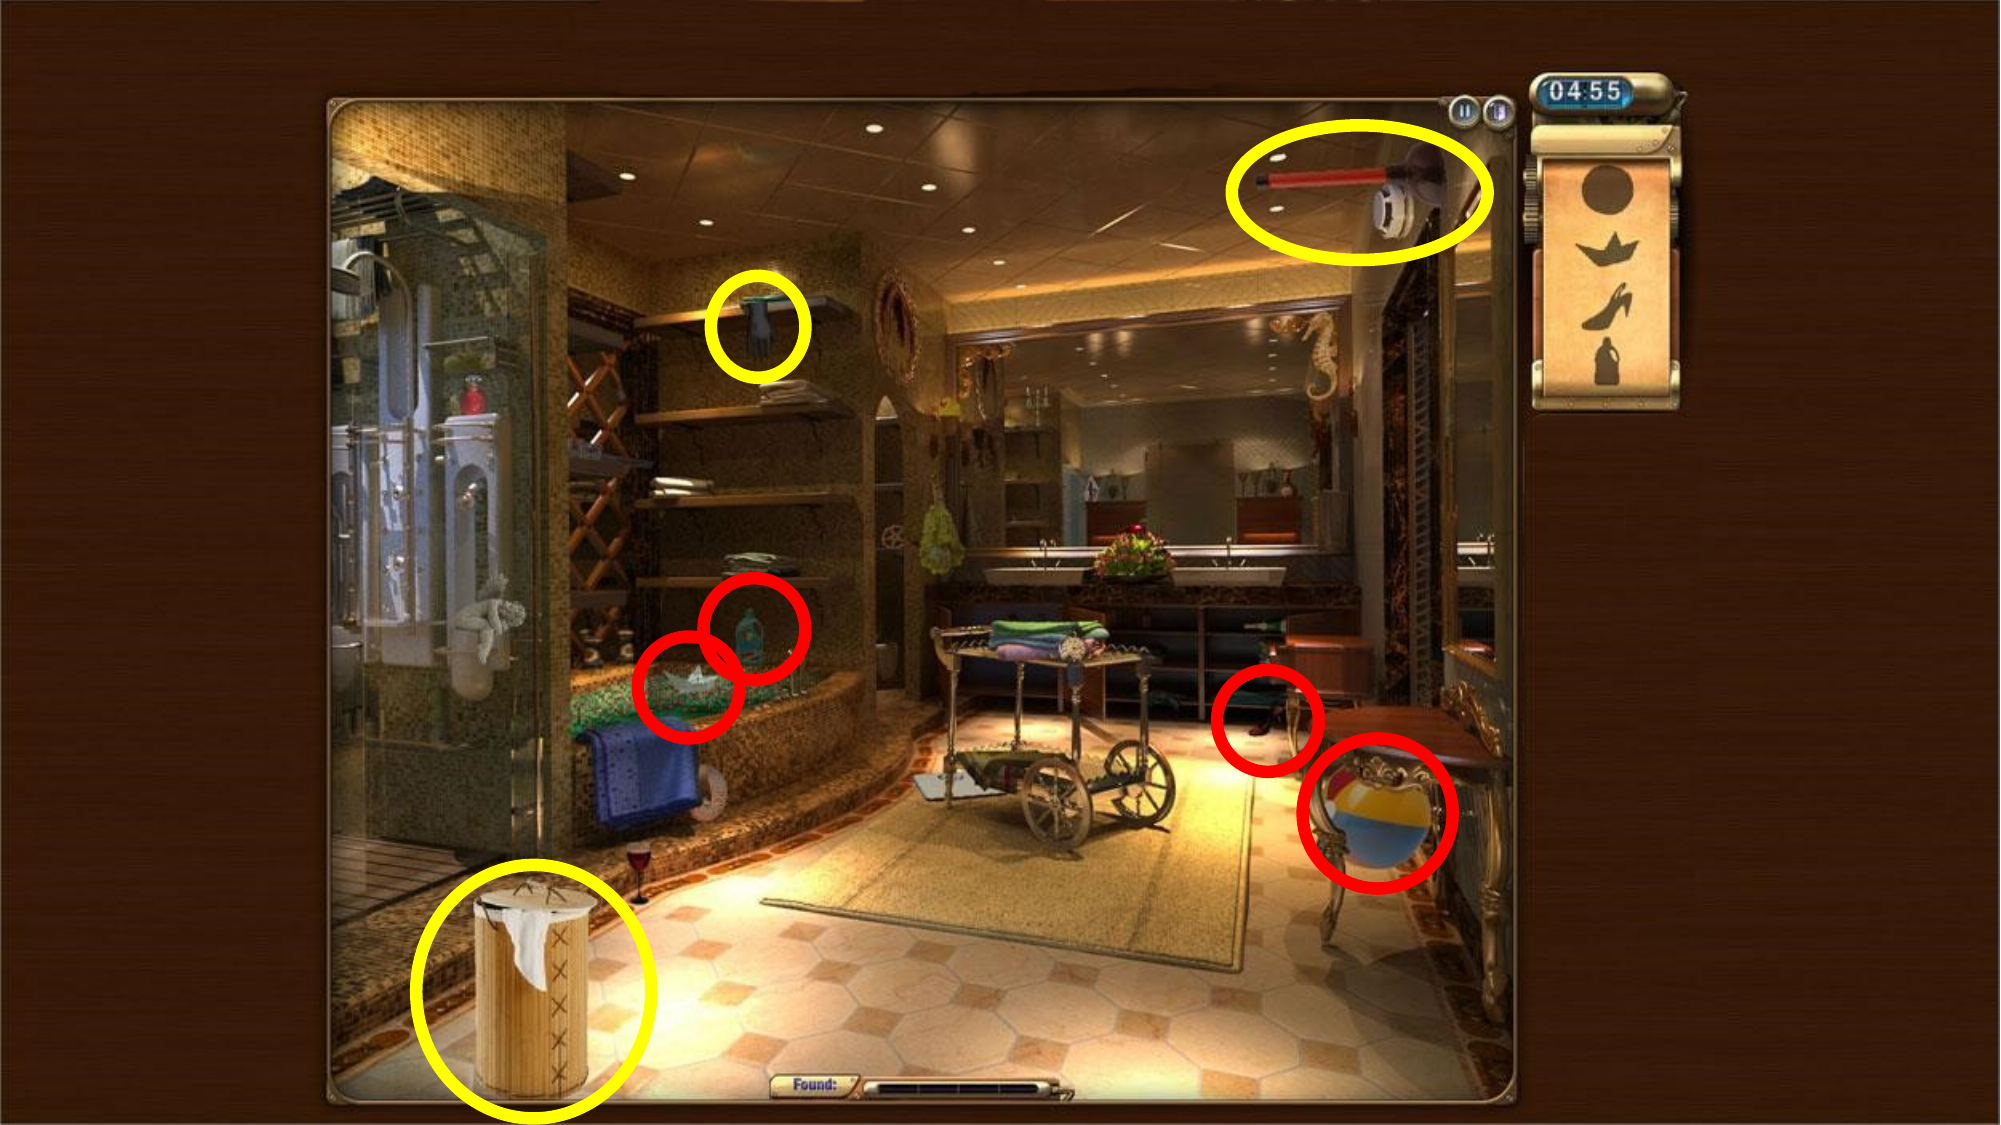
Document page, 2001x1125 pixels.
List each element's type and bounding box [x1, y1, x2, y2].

text_box [416, 125, 1488, 1119]
list [0, 0, 2000, 1125]
